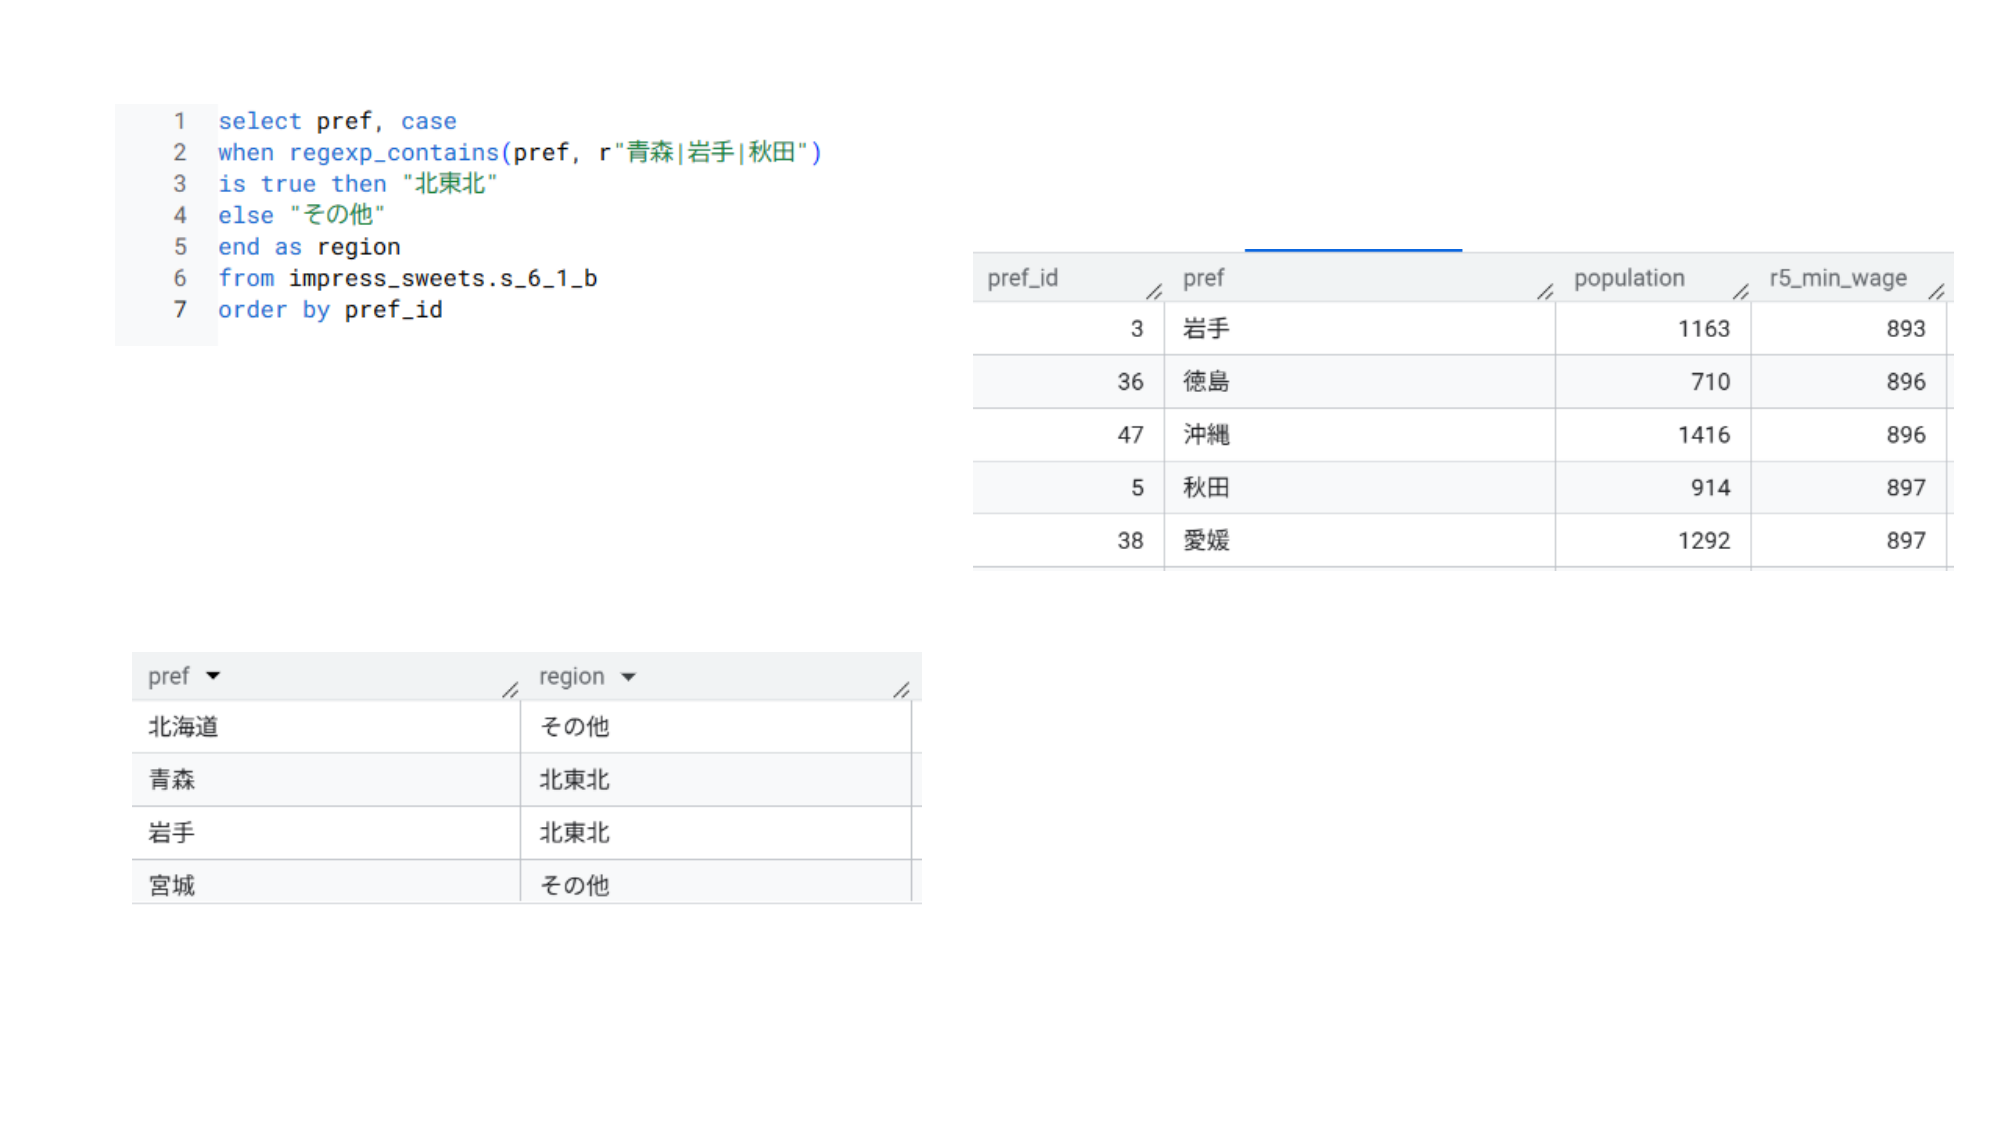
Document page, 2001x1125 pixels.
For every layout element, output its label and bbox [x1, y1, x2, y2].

picture [973, 249, 1954, 571]
picture [114, 104, 854, 347]
picture [132, 652, 923, 907]
